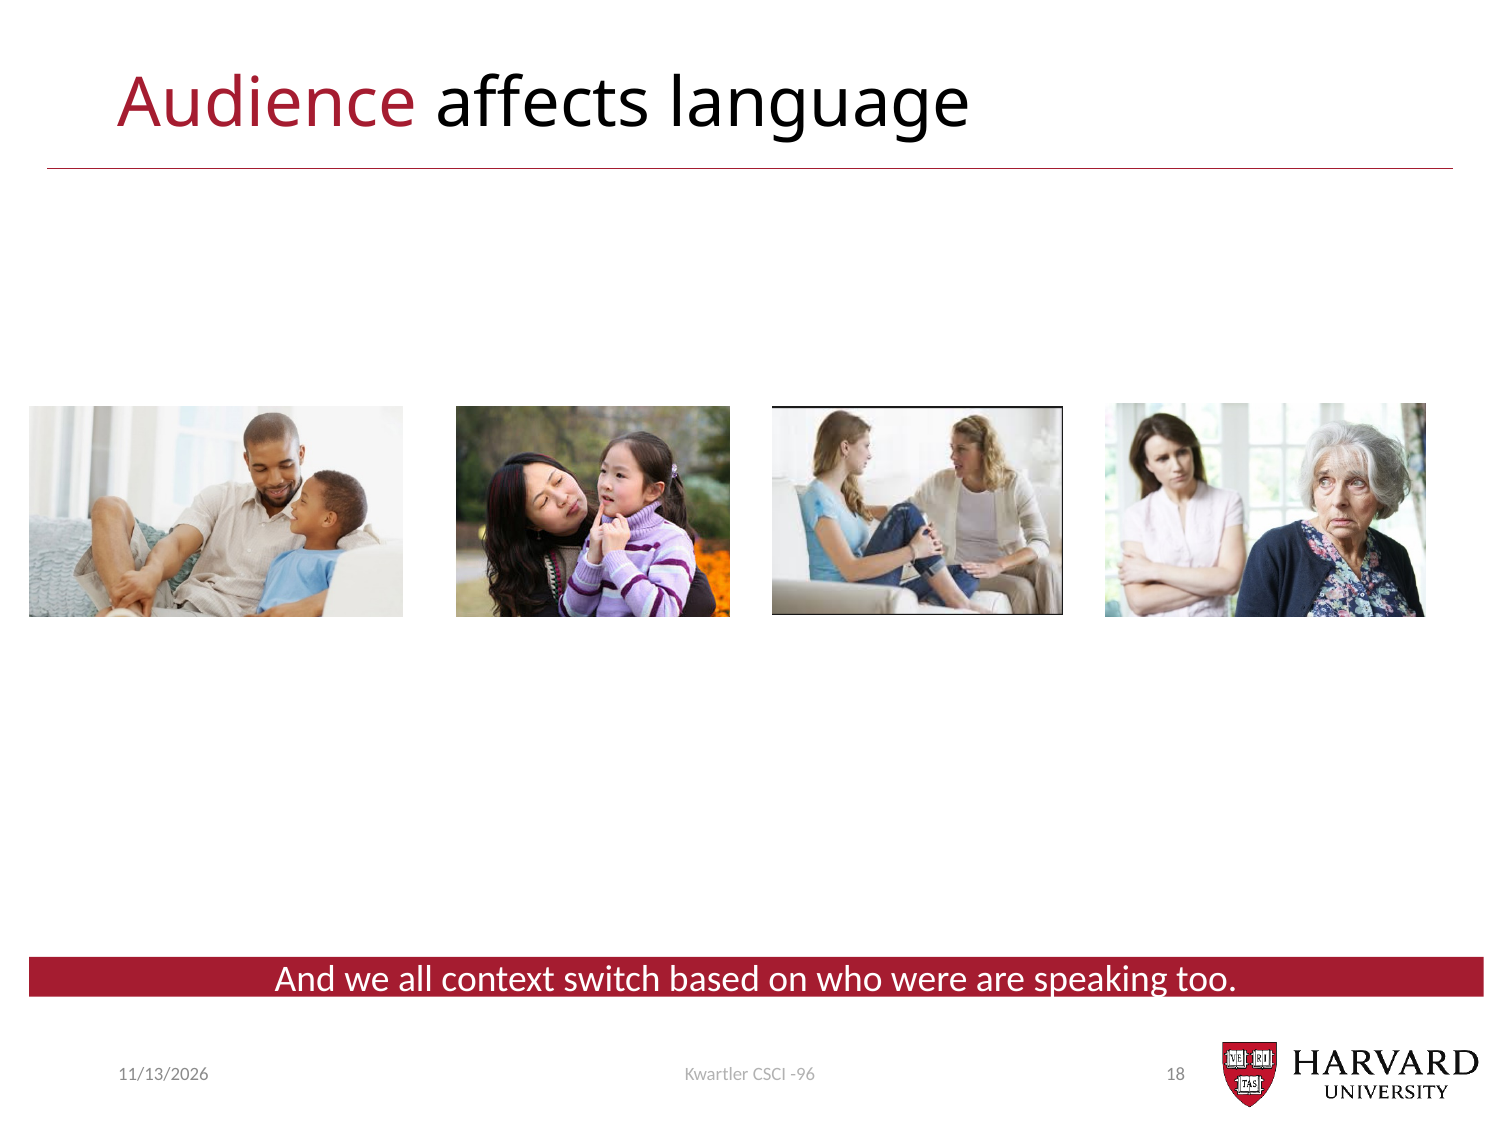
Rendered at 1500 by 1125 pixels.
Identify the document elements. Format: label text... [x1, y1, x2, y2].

slide_number 18 [1059, 1042, 1200, 1103]
picture [1105, 403, 1426, 617]
title Audience affects language [103, 59, 1397, 157]
picture [1200, 1024, 1500, 1125]
footer Kwartler CSCI -96 [496, 1042, 1004, 1103]
text_box And we all context switch based on who were are speaking too. [28, 956, 1485, 998]
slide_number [103, 1042, 441, 1103]
picture [28, 406, 403, 617]
picture [772, 406, 1063, 615]
picture [446, 406, 730, 617]
